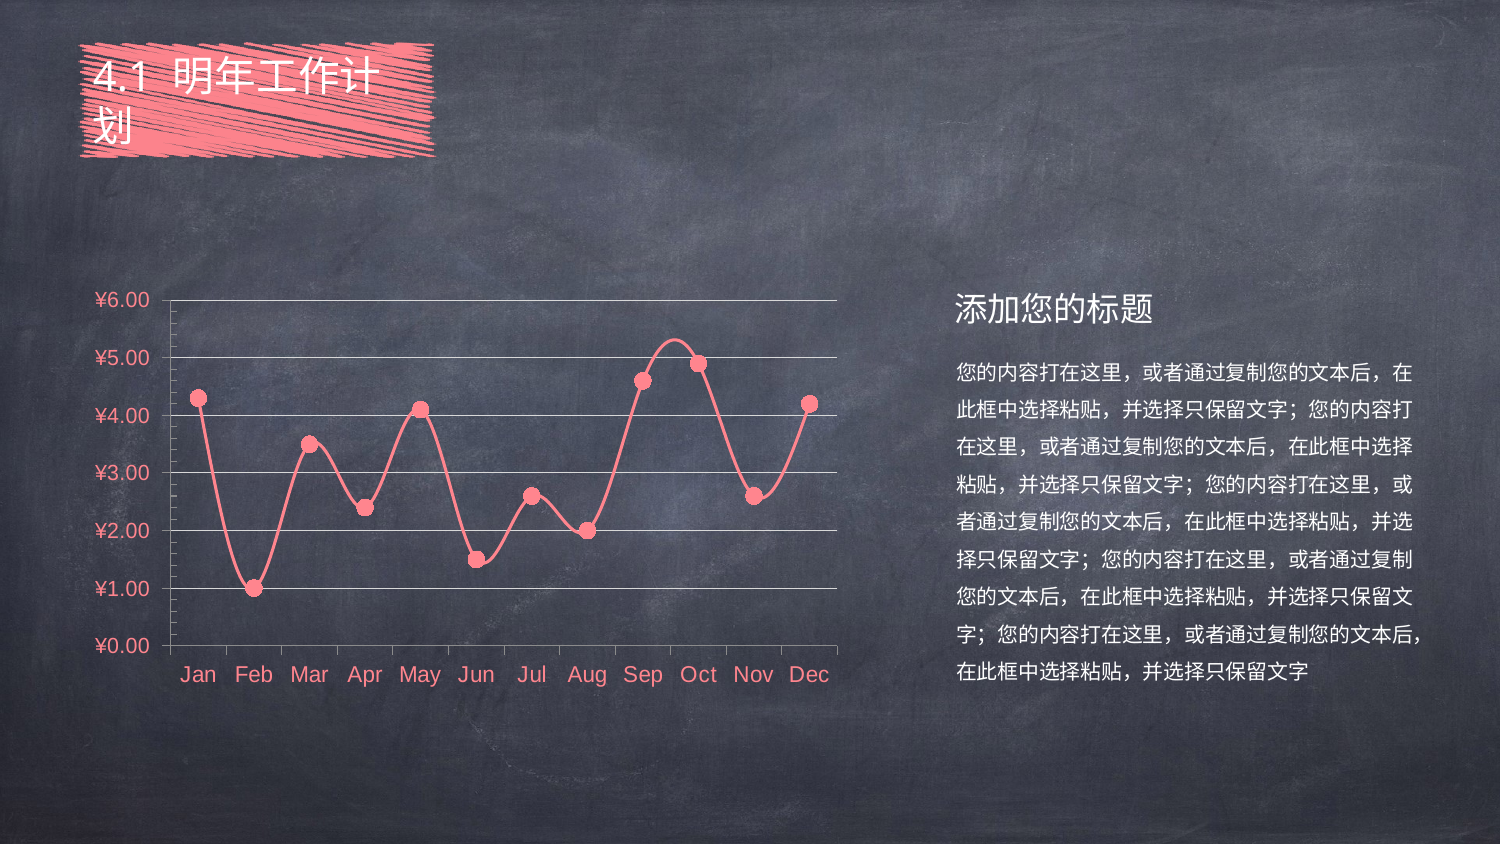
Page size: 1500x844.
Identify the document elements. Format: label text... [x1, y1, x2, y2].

text_box 4.1 明年工作计划 [78, 42, 437, 158]
text_box 您的内容打在这里，或者通过复制您的文本后，在此框中选择粘贴，并选择只保留文字；您的内容打在这里，或者通过复制您的文本后，在此框中选择粘贴，并选择只保留文字；您的内容打在这里，或者通过复制您的文本后，在此框中选择粘贴，并选择只保留文字；您的内容打在这里，或者通过复制您的文本后，在此框中选择粘贴，并选择只保留文字；您的内容打在这里，或者通过复制您的文本后，在此框中选择粘贴，并选择只保留文字 [940, 339, 1445, 696]
text_box 添加您的标题 [939, 280, 1247, 336]
picture [0, 0, 1500, 844]
chart [94, 207, 851, 705]
